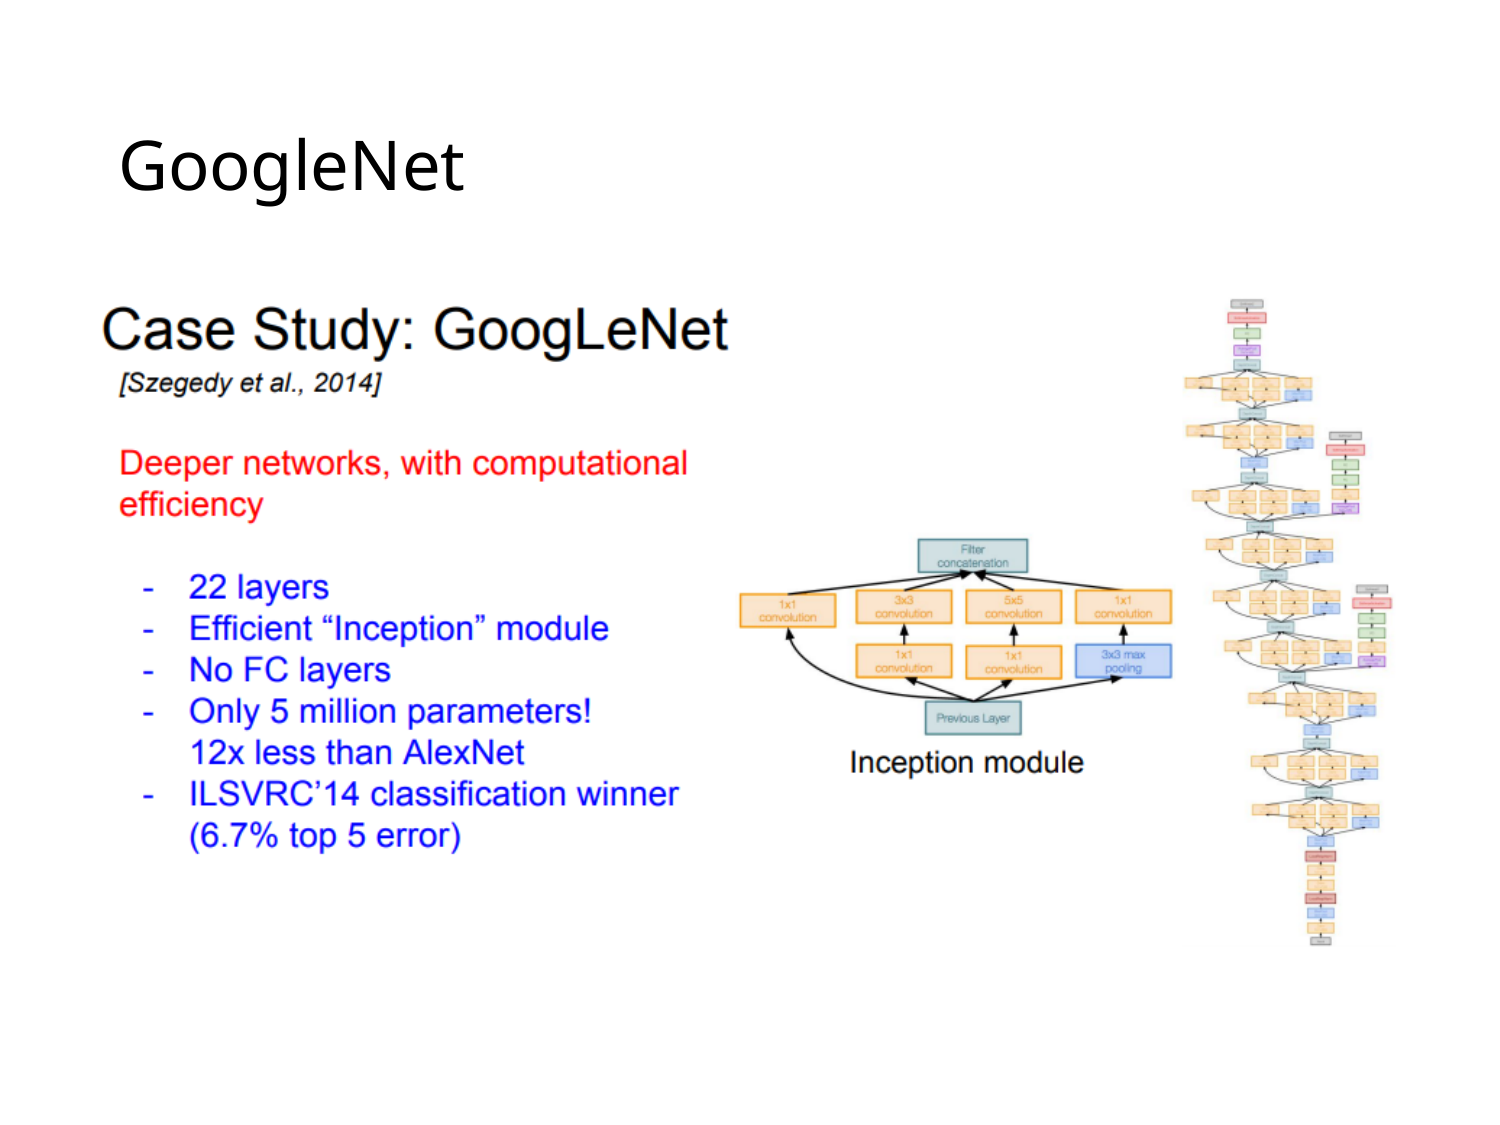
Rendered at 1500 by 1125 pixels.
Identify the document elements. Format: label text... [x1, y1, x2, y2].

title GoogleNet [103, 59, 1397, 275]
picture [87, 275, 1413, 954]
